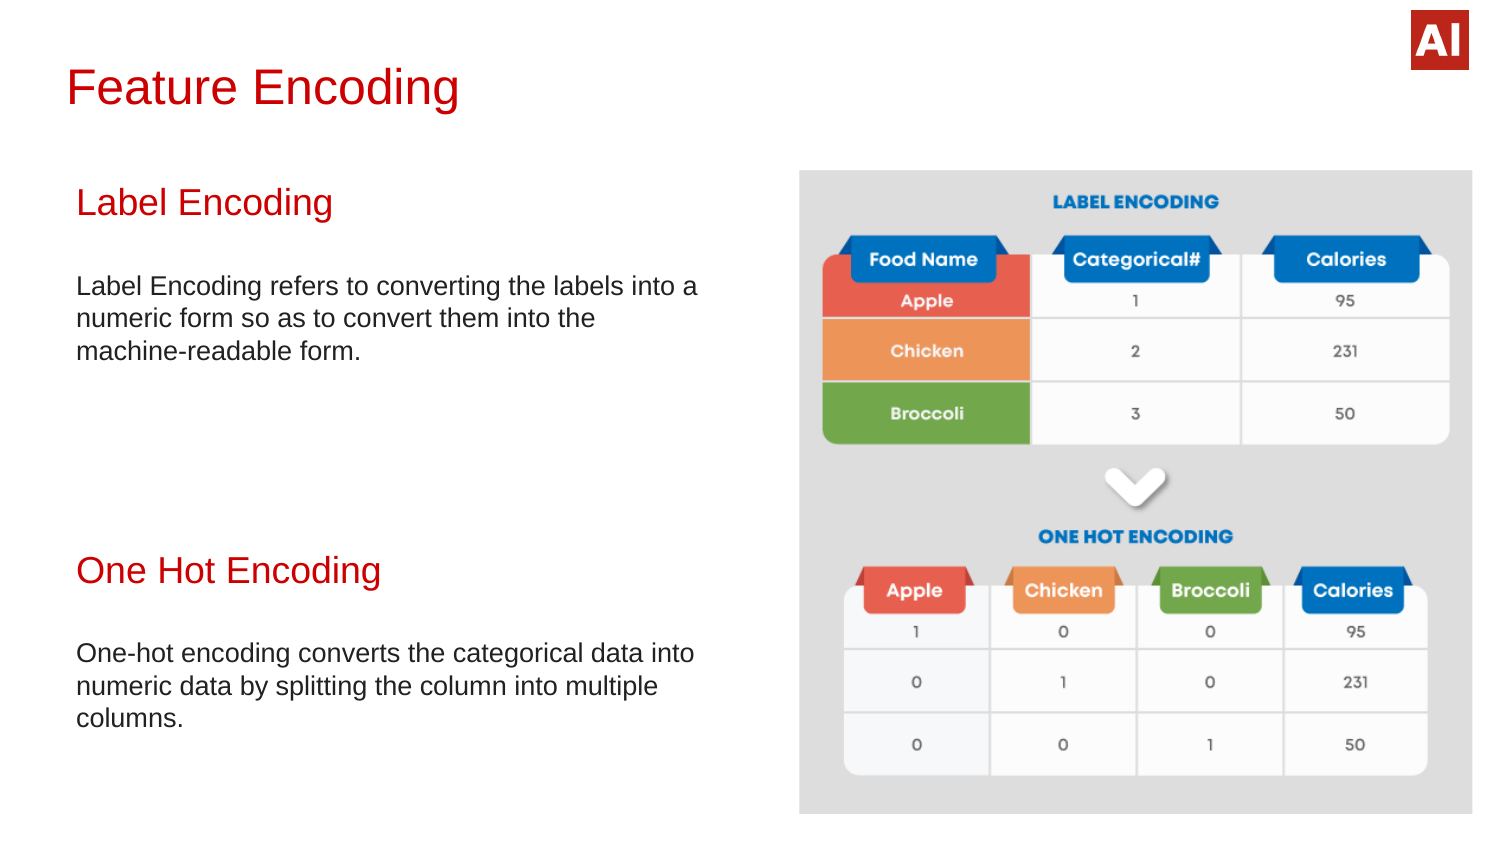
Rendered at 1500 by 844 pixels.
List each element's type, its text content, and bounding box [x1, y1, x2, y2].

picture [1411, 10, 1469, 70]
title Feature Encoding [51, 39, 1449, 134]
picture [798, 170, 1473, 815]
text_box Label Encoding Label Encoding refers to converting the labels into a numeric form so as to convert them into the machine-readable form. One Hot Encoding One-hot encoding converts the categorical data into numeric data by splitting the column into multiple columns. [61, 170, 716, 741]
